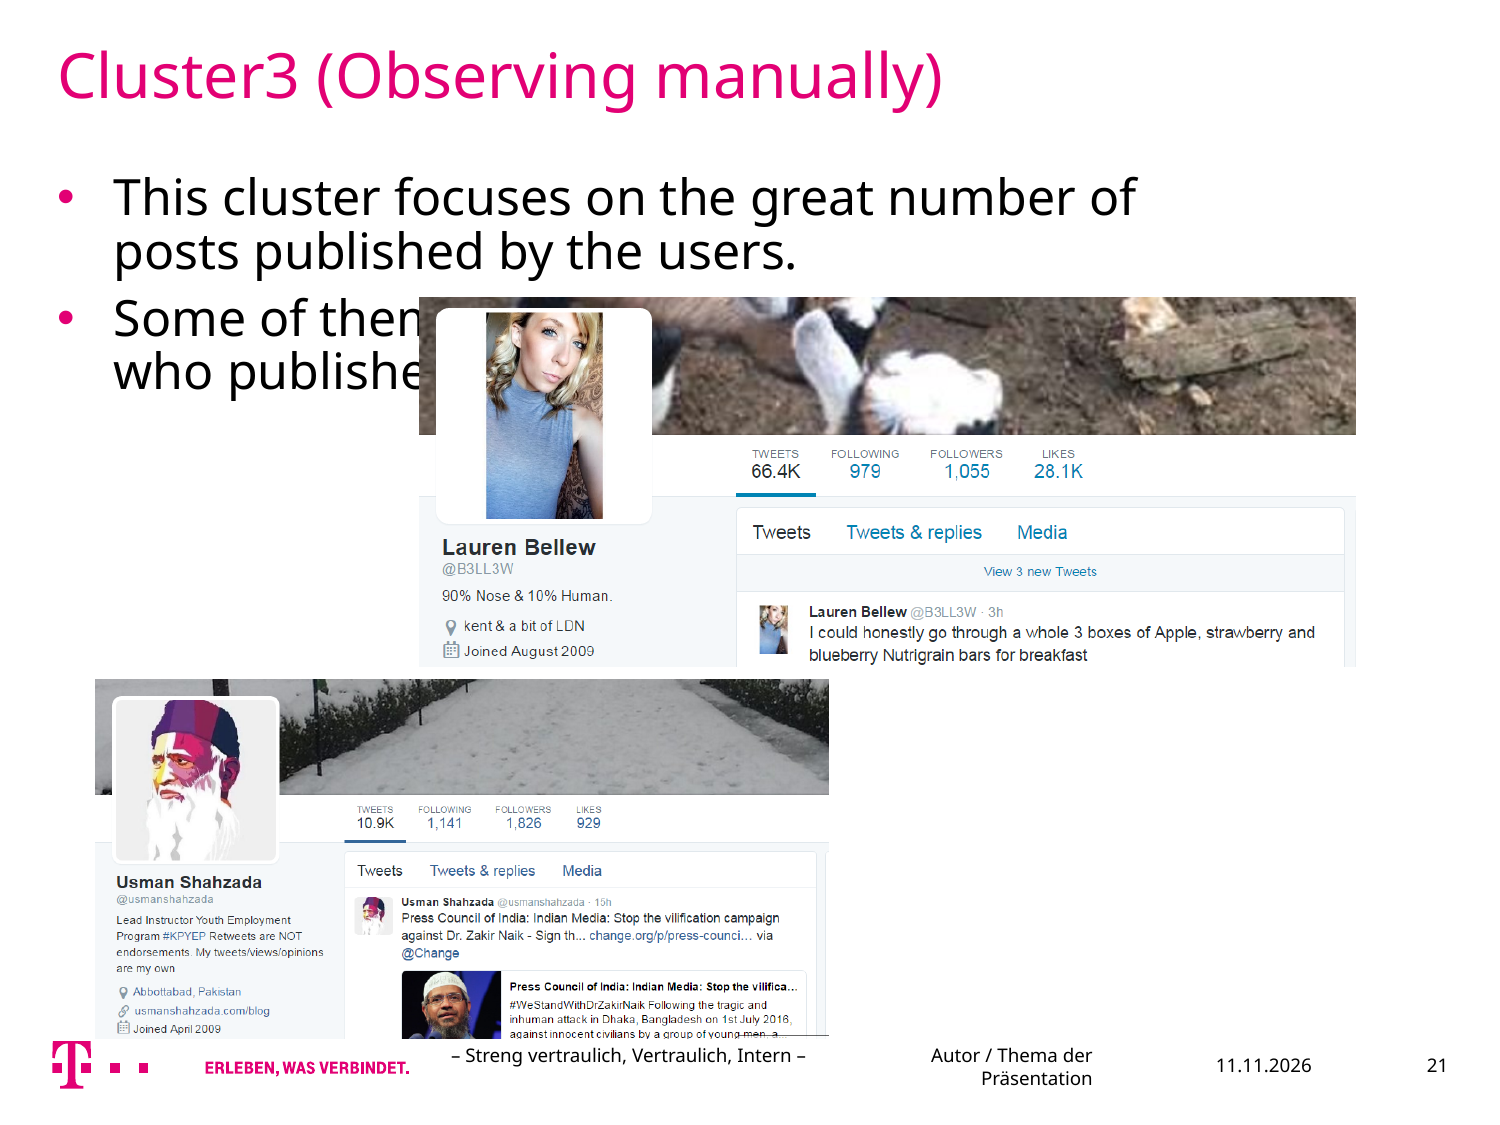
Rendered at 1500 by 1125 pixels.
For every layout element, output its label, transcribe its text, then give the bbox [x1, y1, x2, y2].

picture [94, 679, 830, 1039]
slide_number 21 [1401, 1055, 1449, 1078]
text_box This cluster focuses on the great number of posts published by the users. Some of them are found to be regular users who published posts all the day long. [42, 164, 1245, 224]
text_box Cluster3 (Observing manually) [42, 37, 1500, 106]
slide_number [1116, 1055, 1401, 1078]
footer – Streng vertraulich, Vertraulich, Intern – Autor / Thema der Präsentation [419, 1055, 1093, 1078]
picture [419, 297, 1356, 667]
